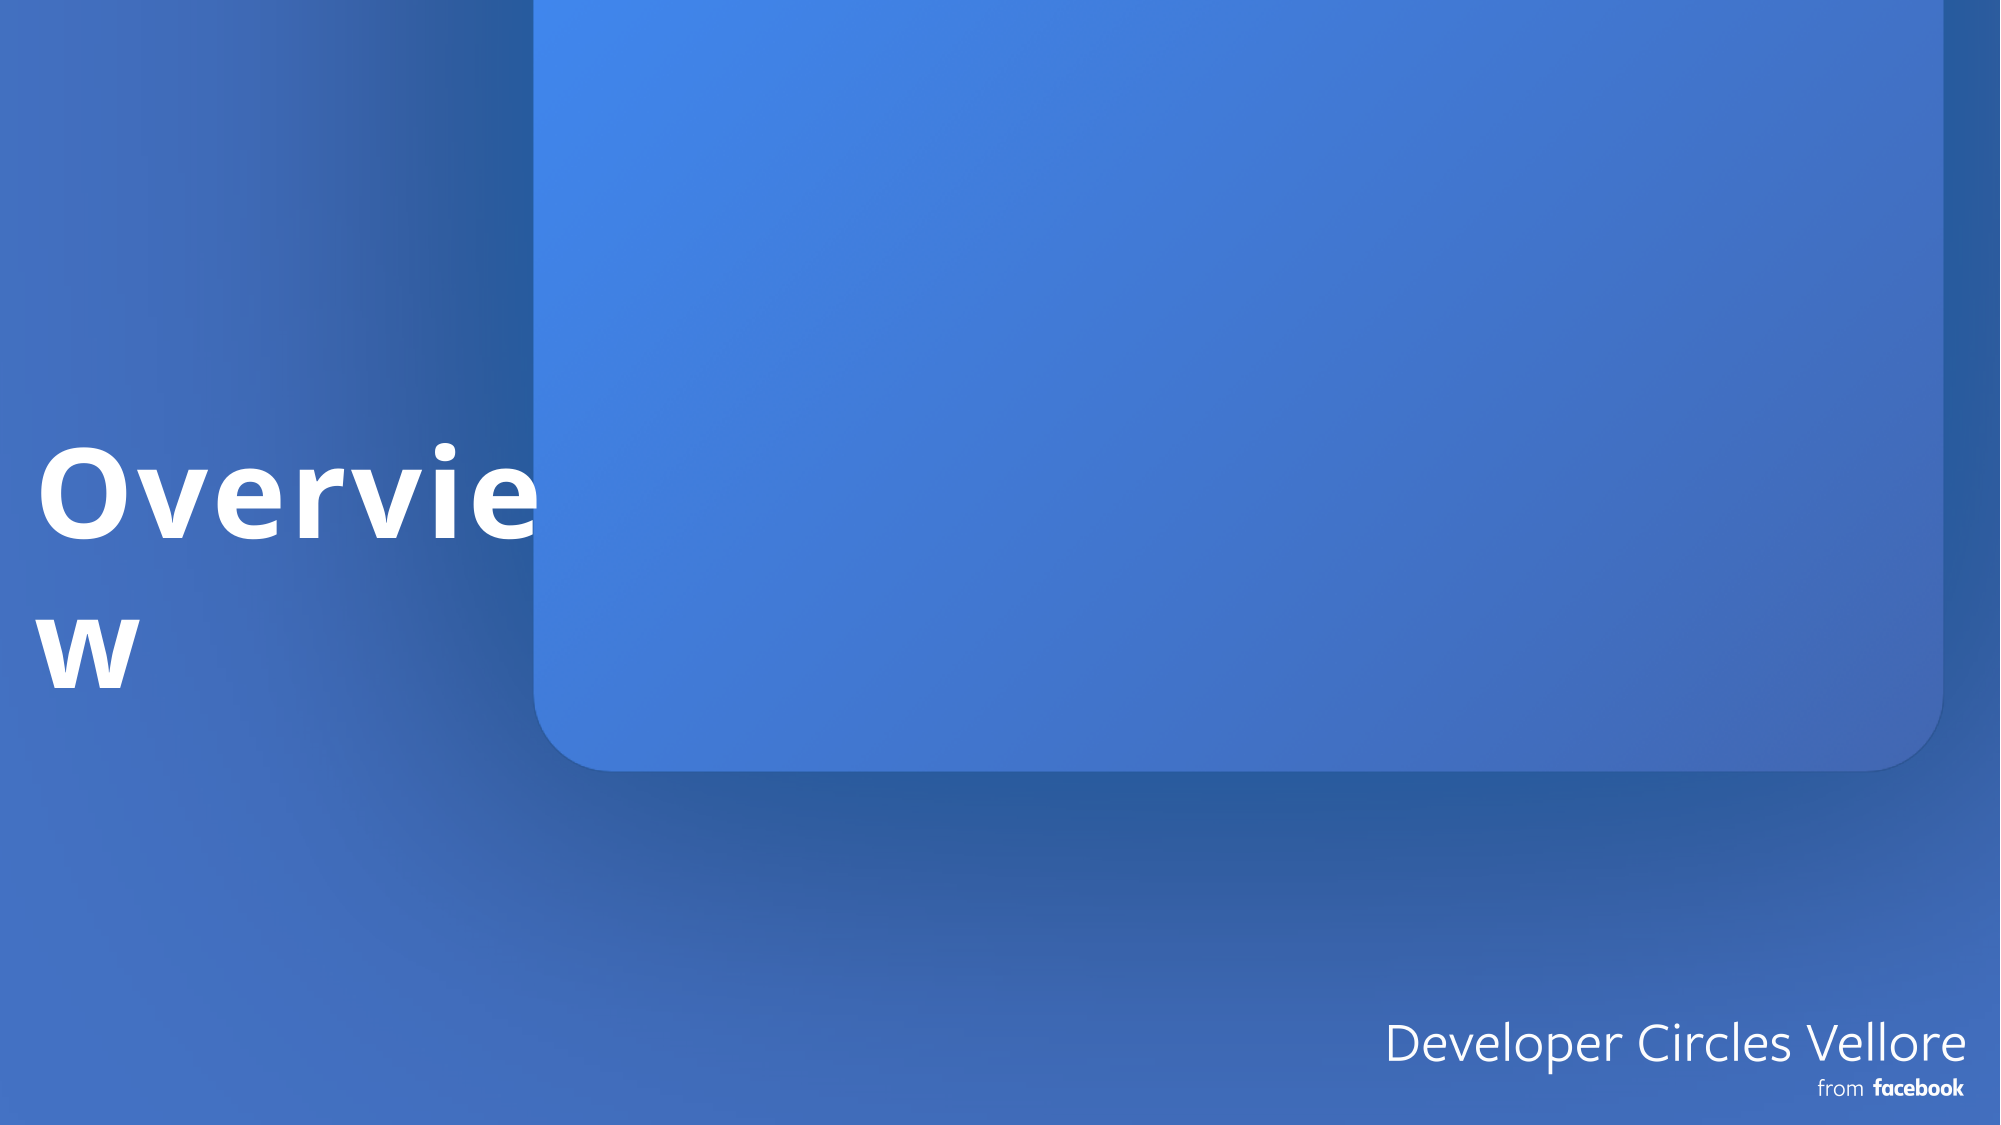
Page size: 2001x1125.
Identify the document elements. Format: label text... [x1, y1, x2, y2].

title Overview [32, 411, 604, 714]
picture [1378, 1009, 1969, 1105]
text_box [0, 0, 2000, 1125]
